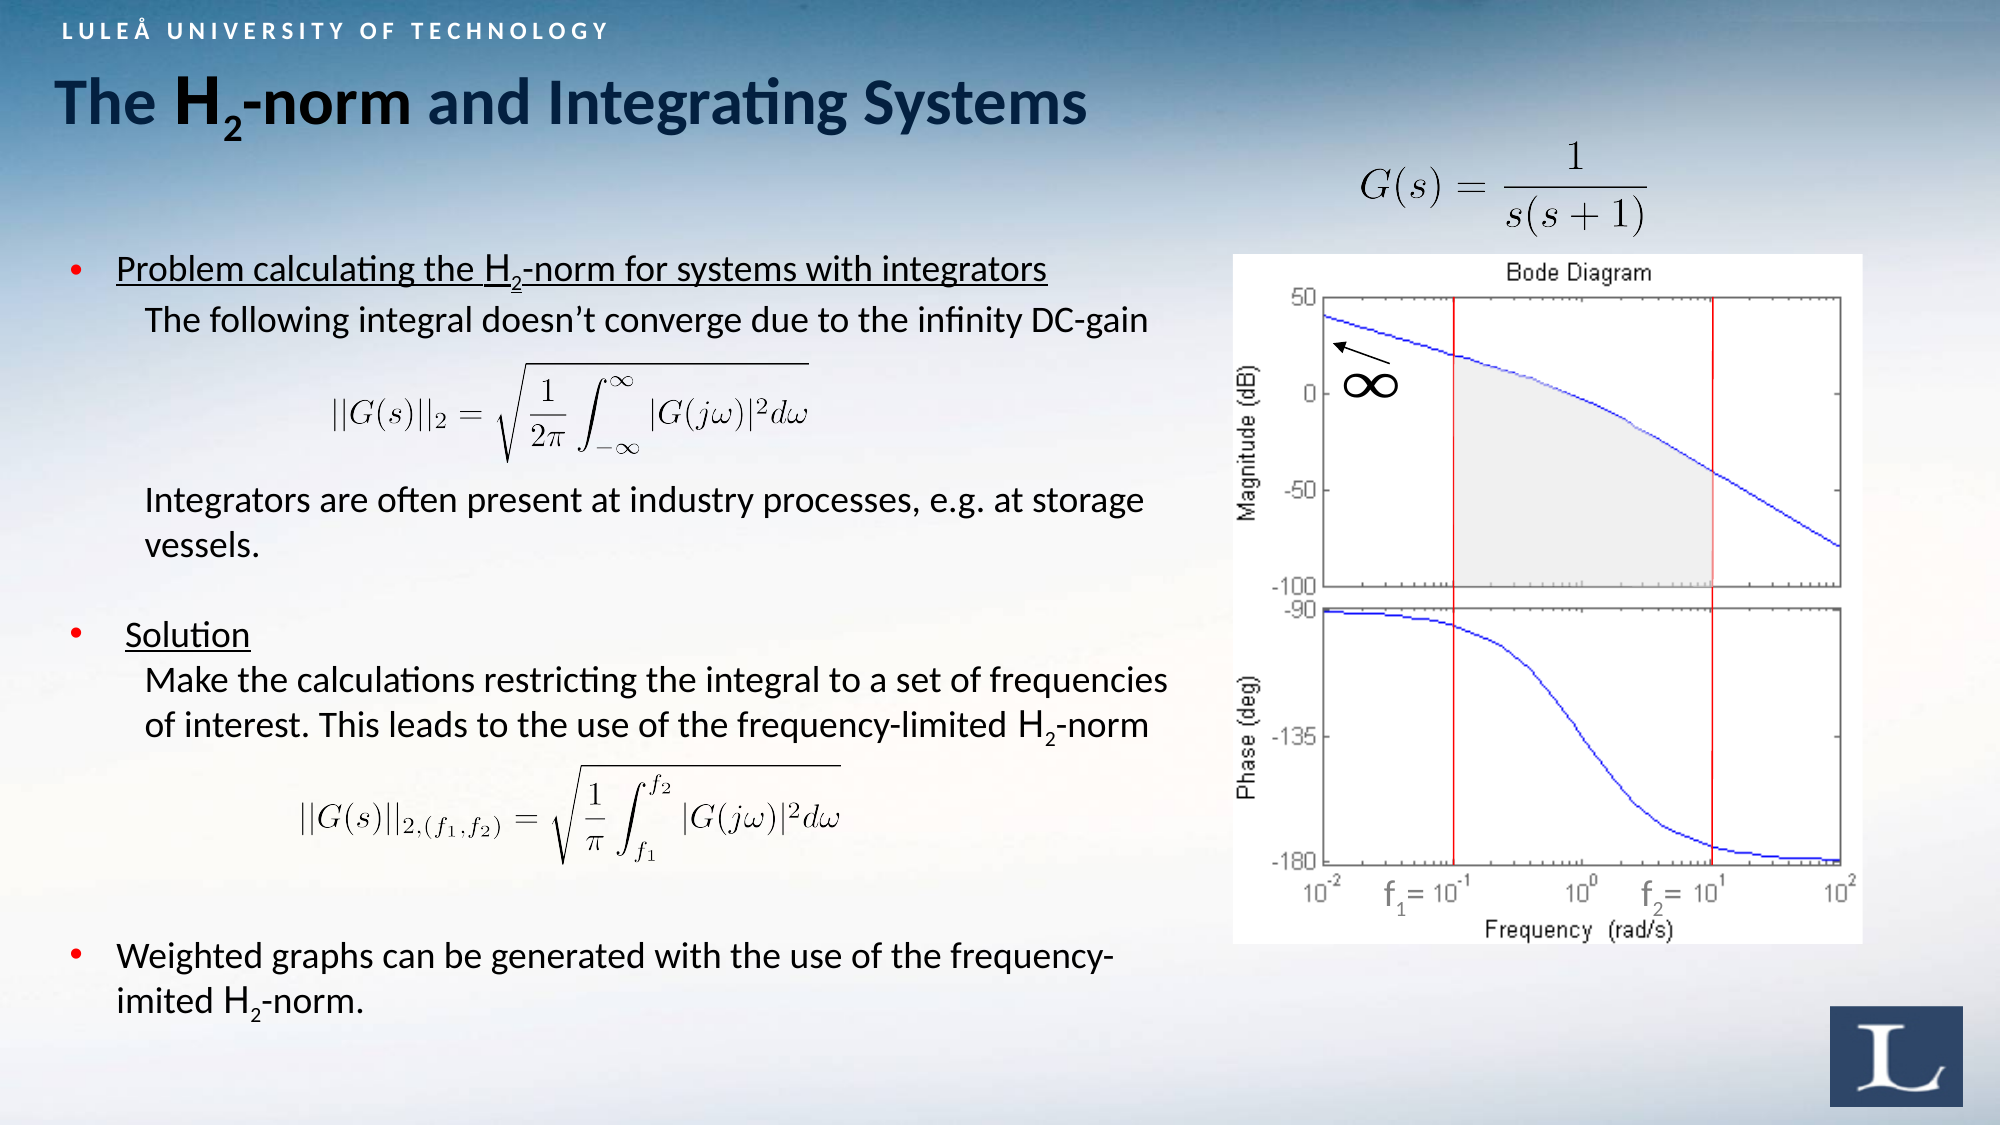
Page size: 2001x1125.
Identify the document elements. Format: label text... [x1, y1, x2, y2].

text_box Problem calculating the H2-norm for systems with integrators The following integral doesn’t converge due to the infinity DC-gain Integrators are often present at industry processes, e.g. at storage vessels. Solution Make the calculations restricting the integral to a set of frequencies of interest. This leads to the use of the frequency-limited H2-norm Weighted graphs can be generated with the use of the frequency-imited H2-norm. [54, 236, 1207, 1035]
picture [0, 0, 2000, 1125]
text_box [1332, 342, 1390, 364]
title The H2-norm and Integrating Systems [54, 58, 1955, 189]
